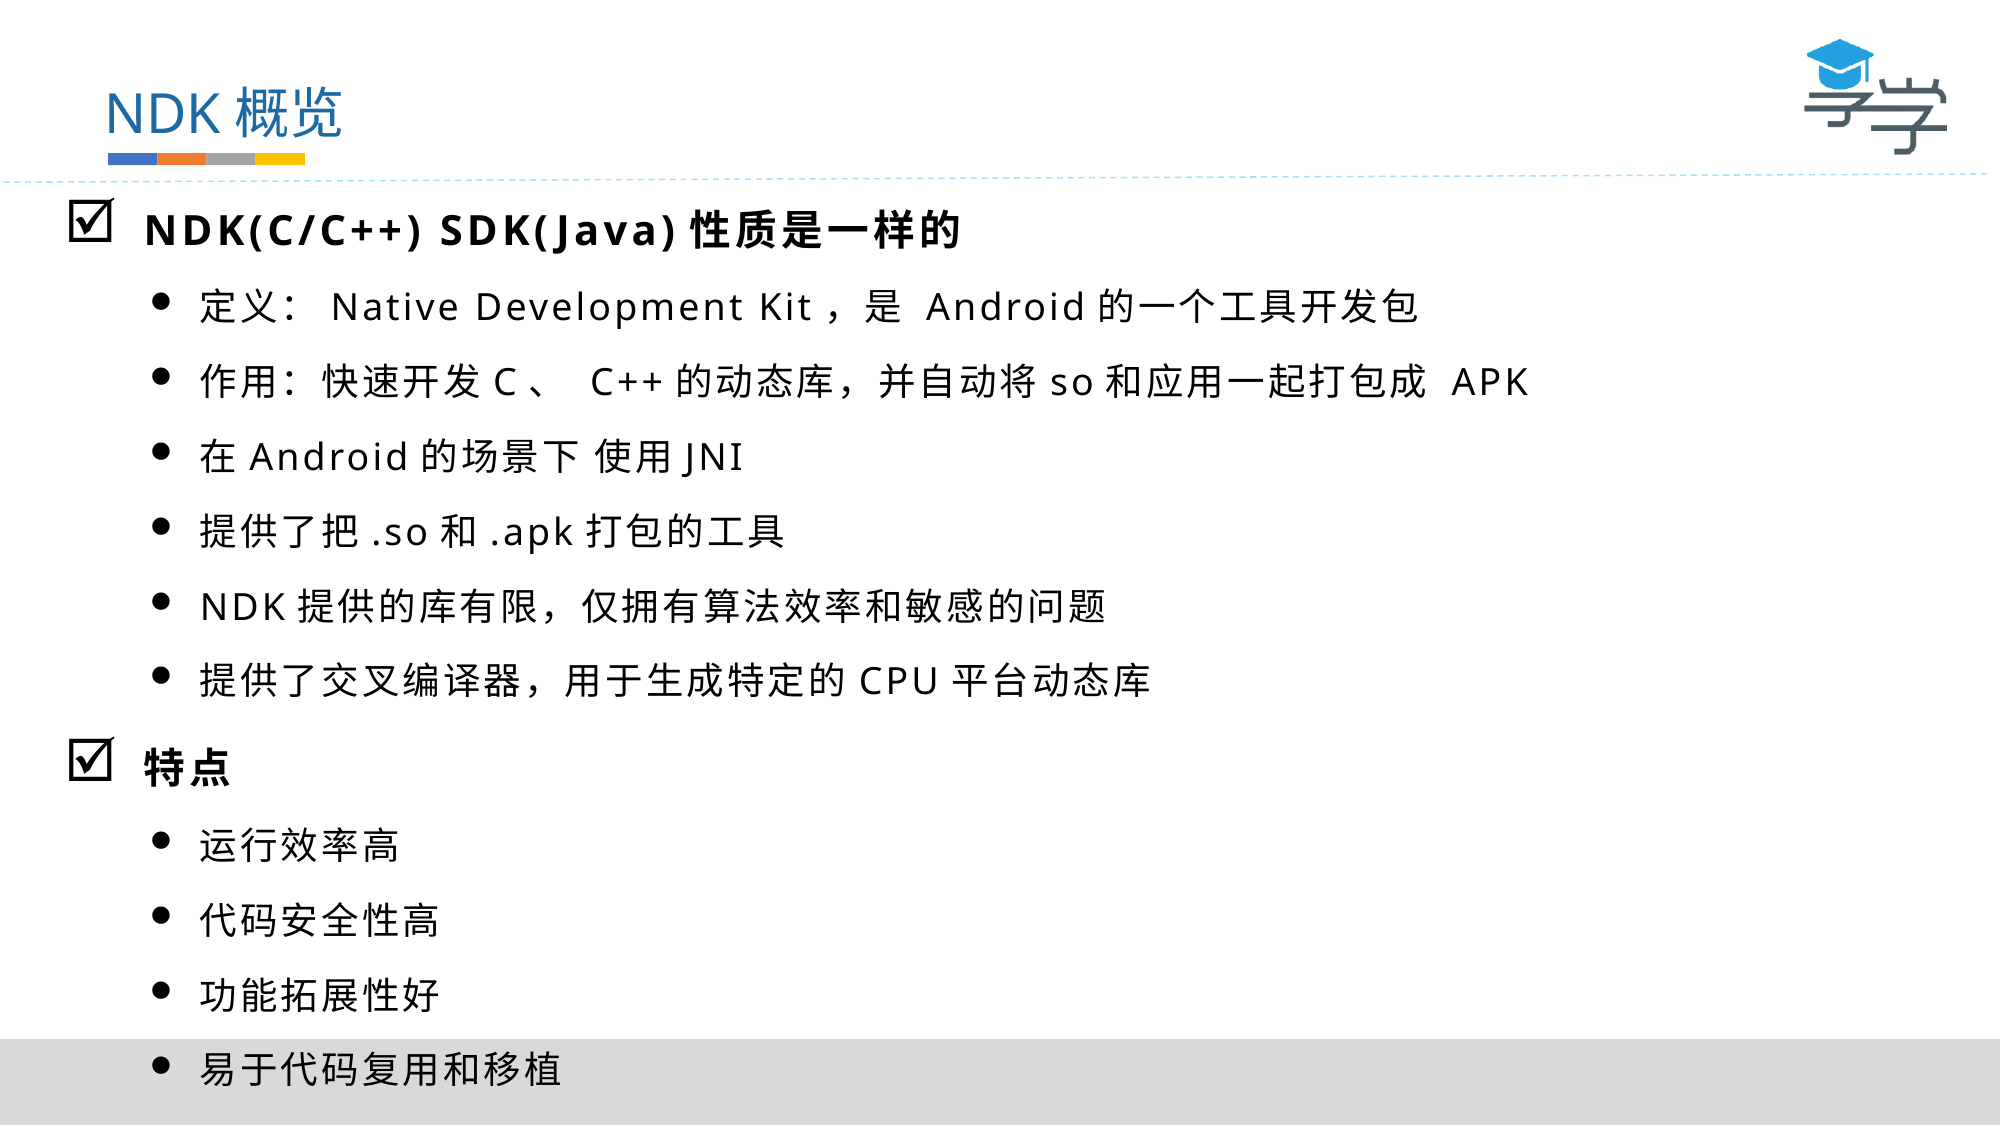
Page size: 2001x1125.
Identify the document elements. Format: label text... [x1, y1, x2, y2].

picture [1799, 20, 1952, 173]
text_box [0, 173, 1993, 183]
text_box NDK概览 [89, 70, 783, 153]
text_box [108, 152, 305, 166]
text_box NDK(C/C++) SDK(Java)性质是一样的 定义：Native Development Kit，是 Android的一个工具开发包 作用：快速开发C、 C++的动态库，并自动将so和应用一起打包成 APK 在Android的场景下 使用JNI 提供了把.so和.apk打包的工具 NDK提供的库有限，仅拥有算法效率和敏感的问题 提供了交叉编译器，用于生成特定的CPU平台动态库 特点 运行效率高 代码安全性高 功能拓展性好 易于代码复用和移植 [52, 183, 1868, 1098]
